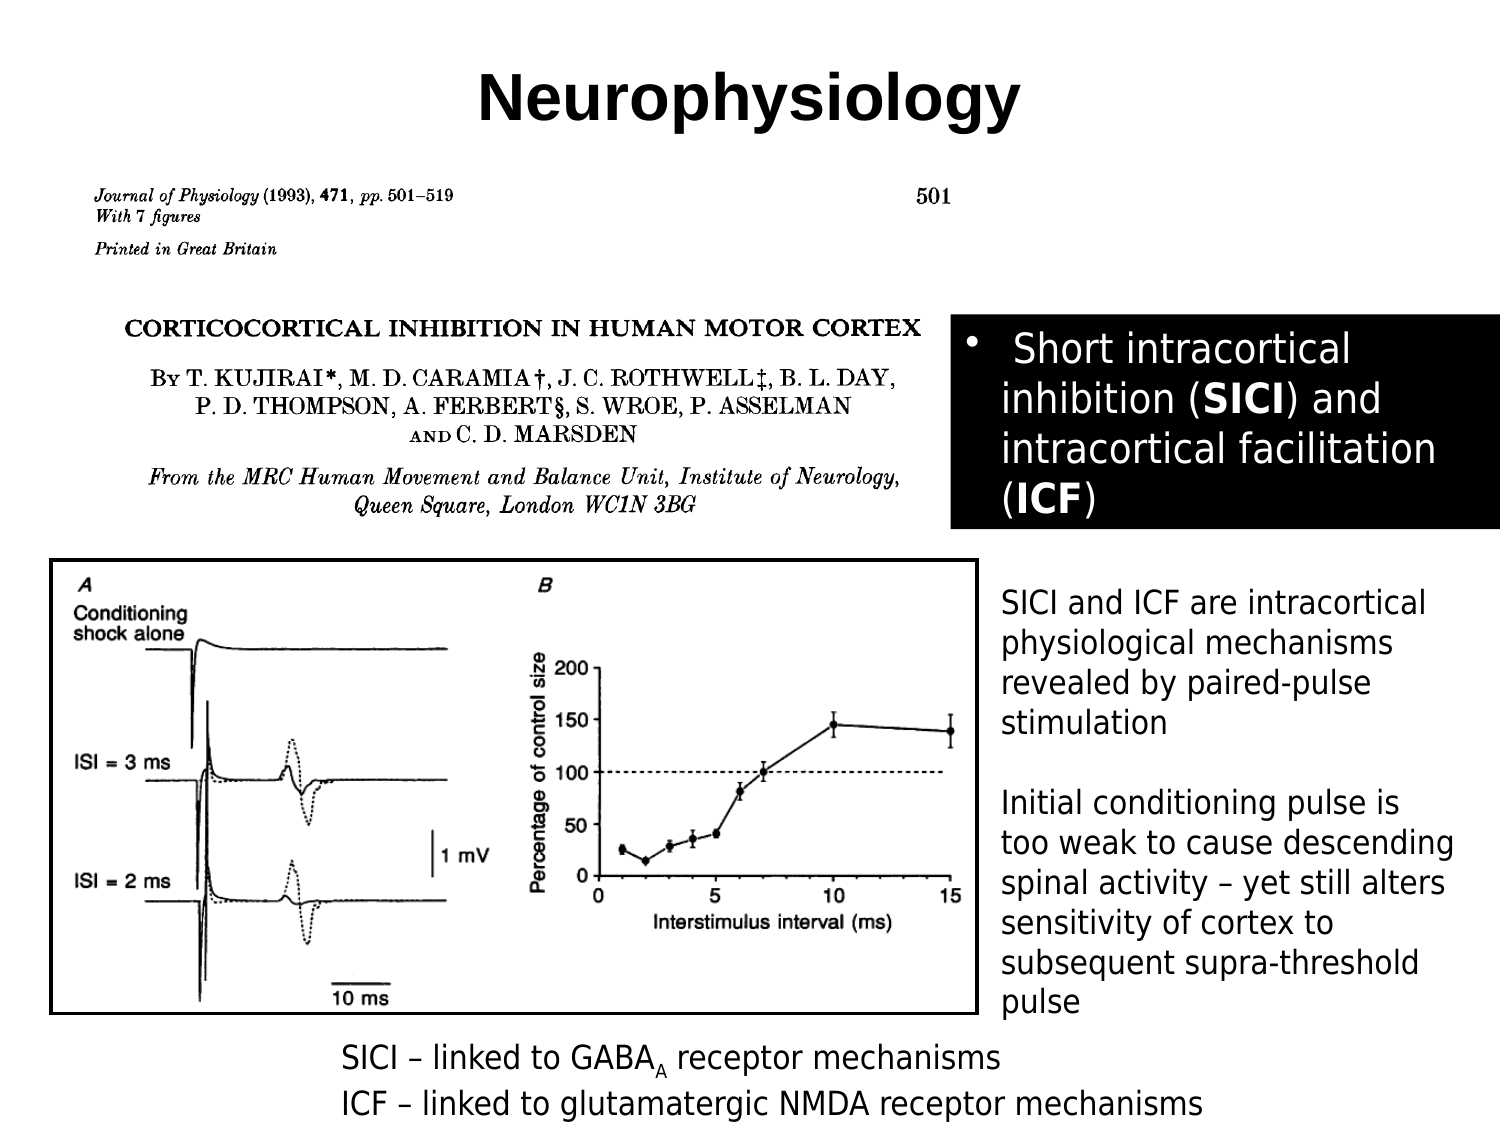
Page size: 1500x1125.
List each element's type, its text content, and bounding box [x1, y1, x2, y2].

title Neurophysiology [112, 0, 1388, 188]
text_box Short intracortical inhibition (SICI) and intracortical facilitation (ICF) [950, 314, 1500, 530]
text_box SICI and ICF are intracortical physiological mechanisms revealed by paired-pulse stimulation Initial conditioning pulse is too weak to cause descending spinal activity – yet still alters sensitivity of cortex to subsequent supra-threshold pulse [986, 574, 1472, 1028]
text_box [52, 562, 975, 1012]
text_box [88, 184, 952, 517]
text_box SICI – linked to GABAA receptor mechanisms ICF – linked to glutamatergic NMDA receptor mechanisms [326, 1029, 1220, 1125]
